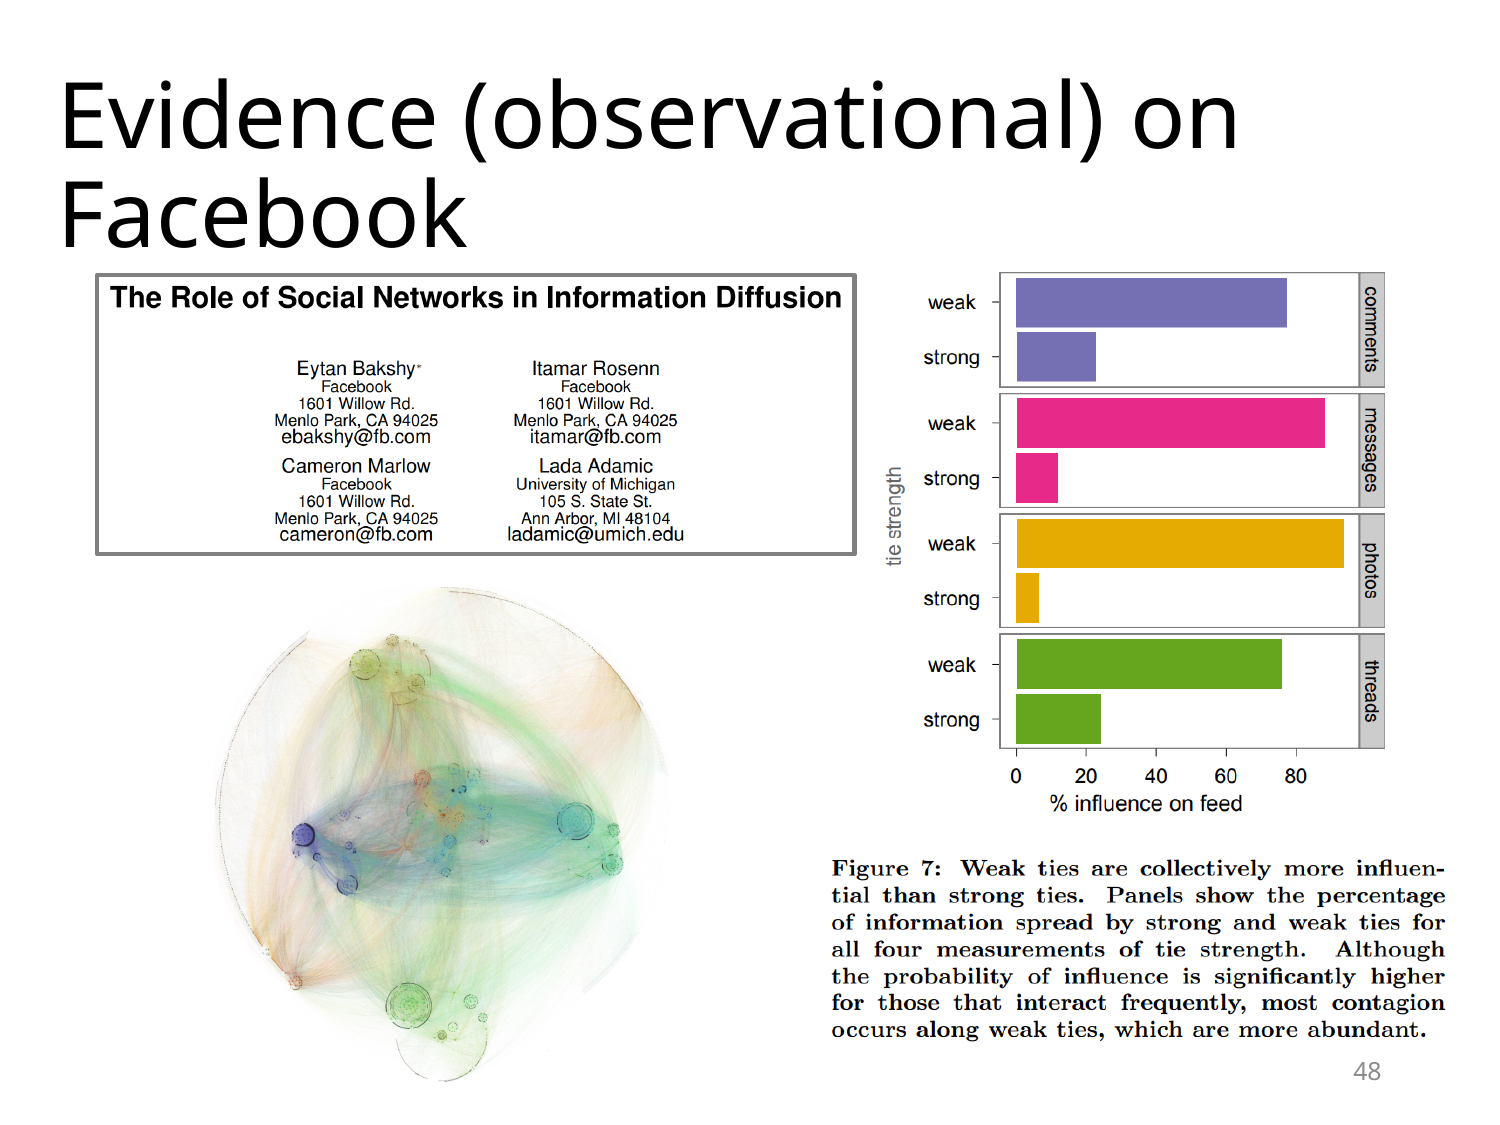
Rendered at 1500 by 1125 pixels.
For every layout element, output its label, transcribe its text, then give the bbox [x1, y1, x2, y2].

title Evidence (observational) on Facebook [42, 59, 1496, 278]
picture [190, 581, 688, 1083]
picture [98, 253, 1453, 1058]
slide_number 48 [1059, 1058, 1397, 1103]
